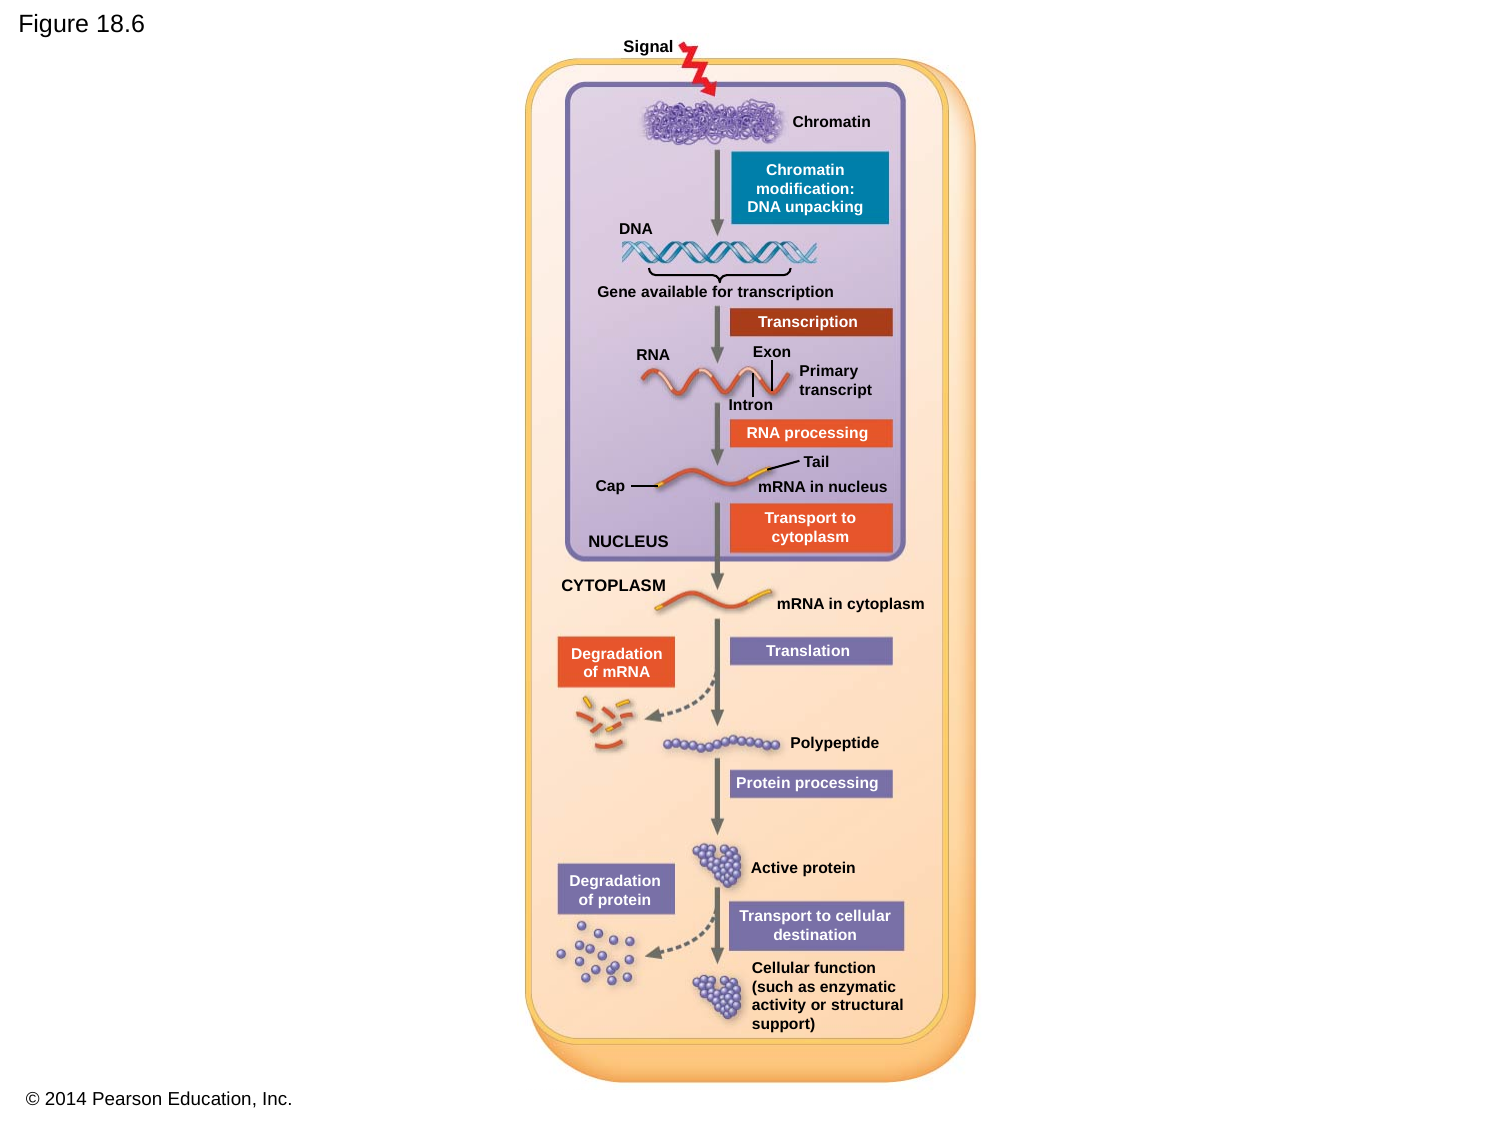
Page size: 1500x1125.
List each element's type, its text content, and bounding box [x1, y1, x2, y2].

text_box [766, 460, 800, 470]
title Figure 18.6 [3, 0, 930, 50]
picture [516, 33, 984, 1090]
